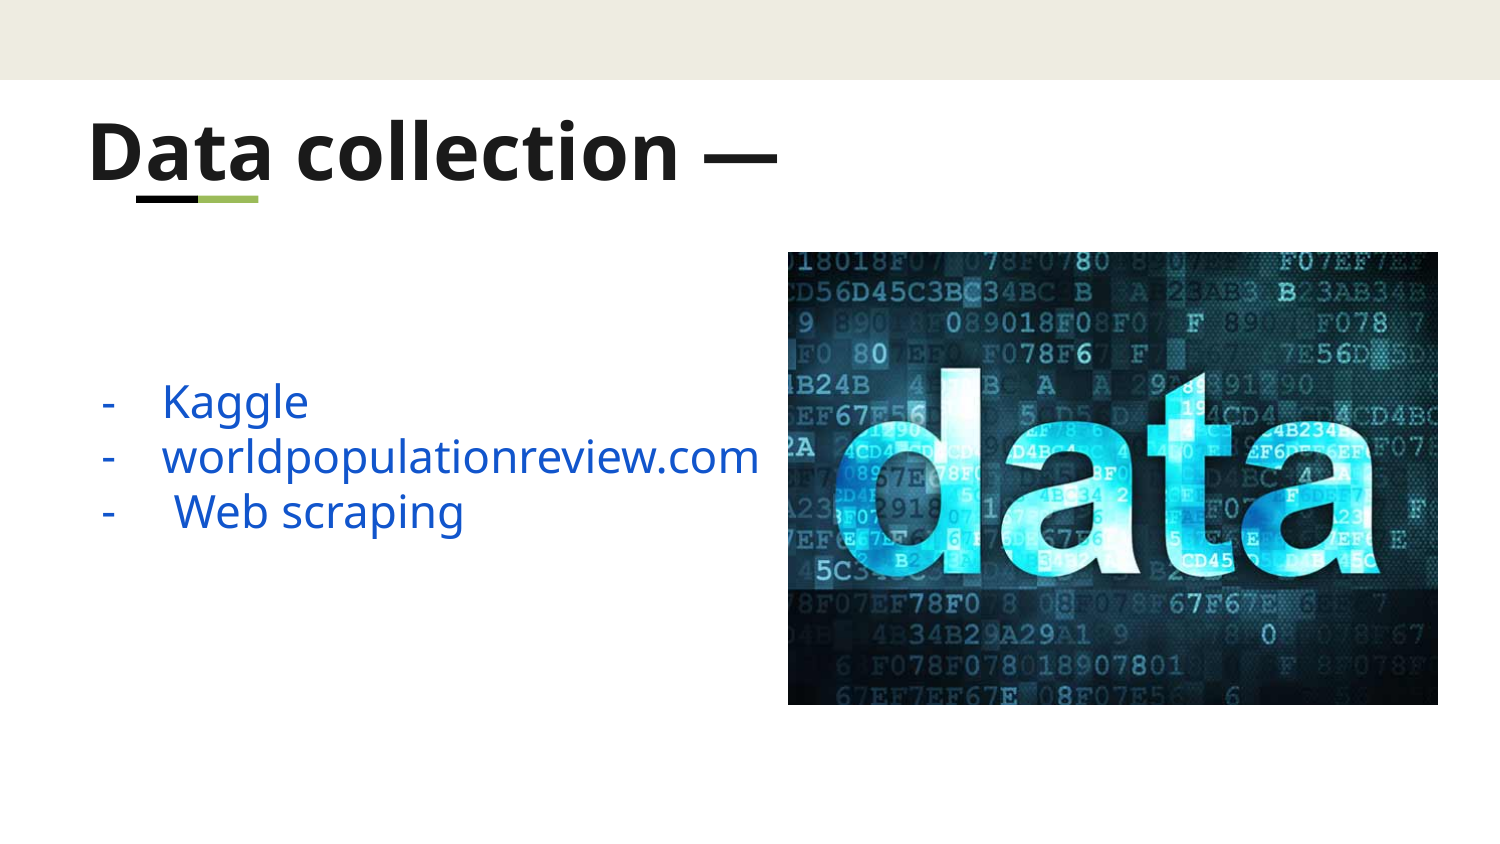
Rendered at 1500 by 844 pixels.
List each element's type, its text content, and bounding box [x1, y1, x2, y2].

text_box Data collection — [71, 86, 1334, 262]
text_box Kaggle worldpopulationreview.com Web scraping [71, 297, 1230, 844]
picture [788, 252, 1439, 705]
